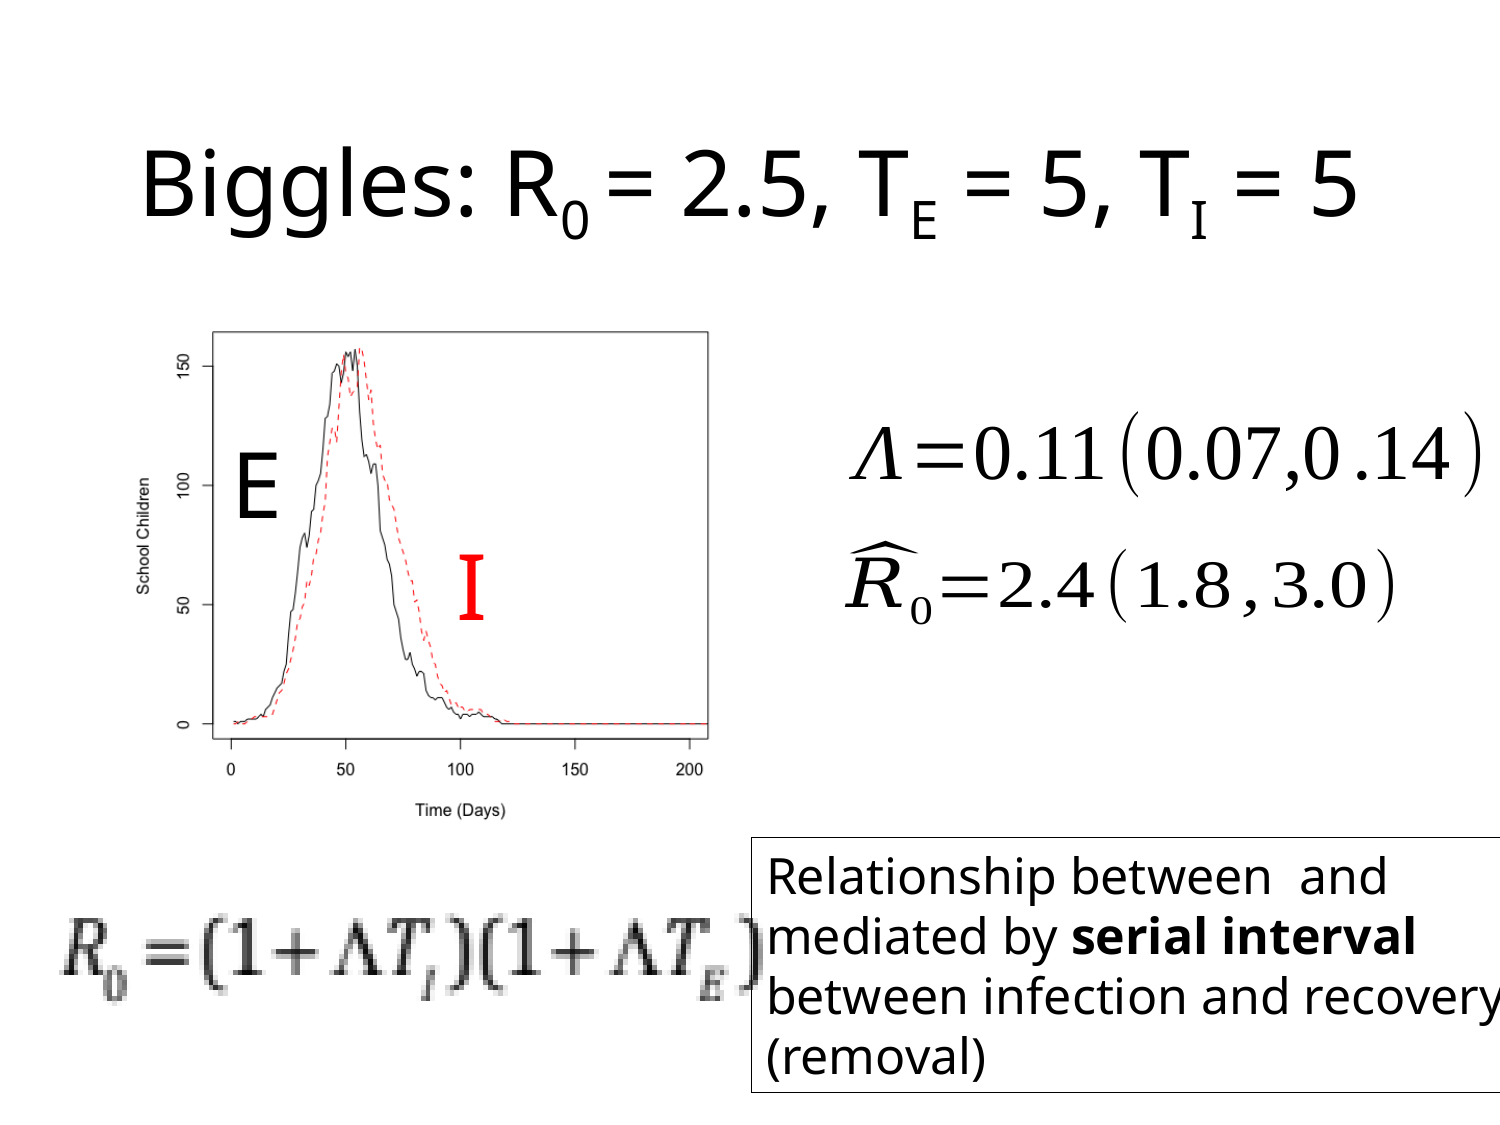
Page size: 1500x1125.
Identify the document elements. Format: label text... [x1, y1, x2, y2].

picture [130, 250, 751, 841]
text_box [49, 877, 773, 1013]
text_box Biggles: R0 = 2.5, TE = 5, TI = 5 [50, 124, 1450, 250]
